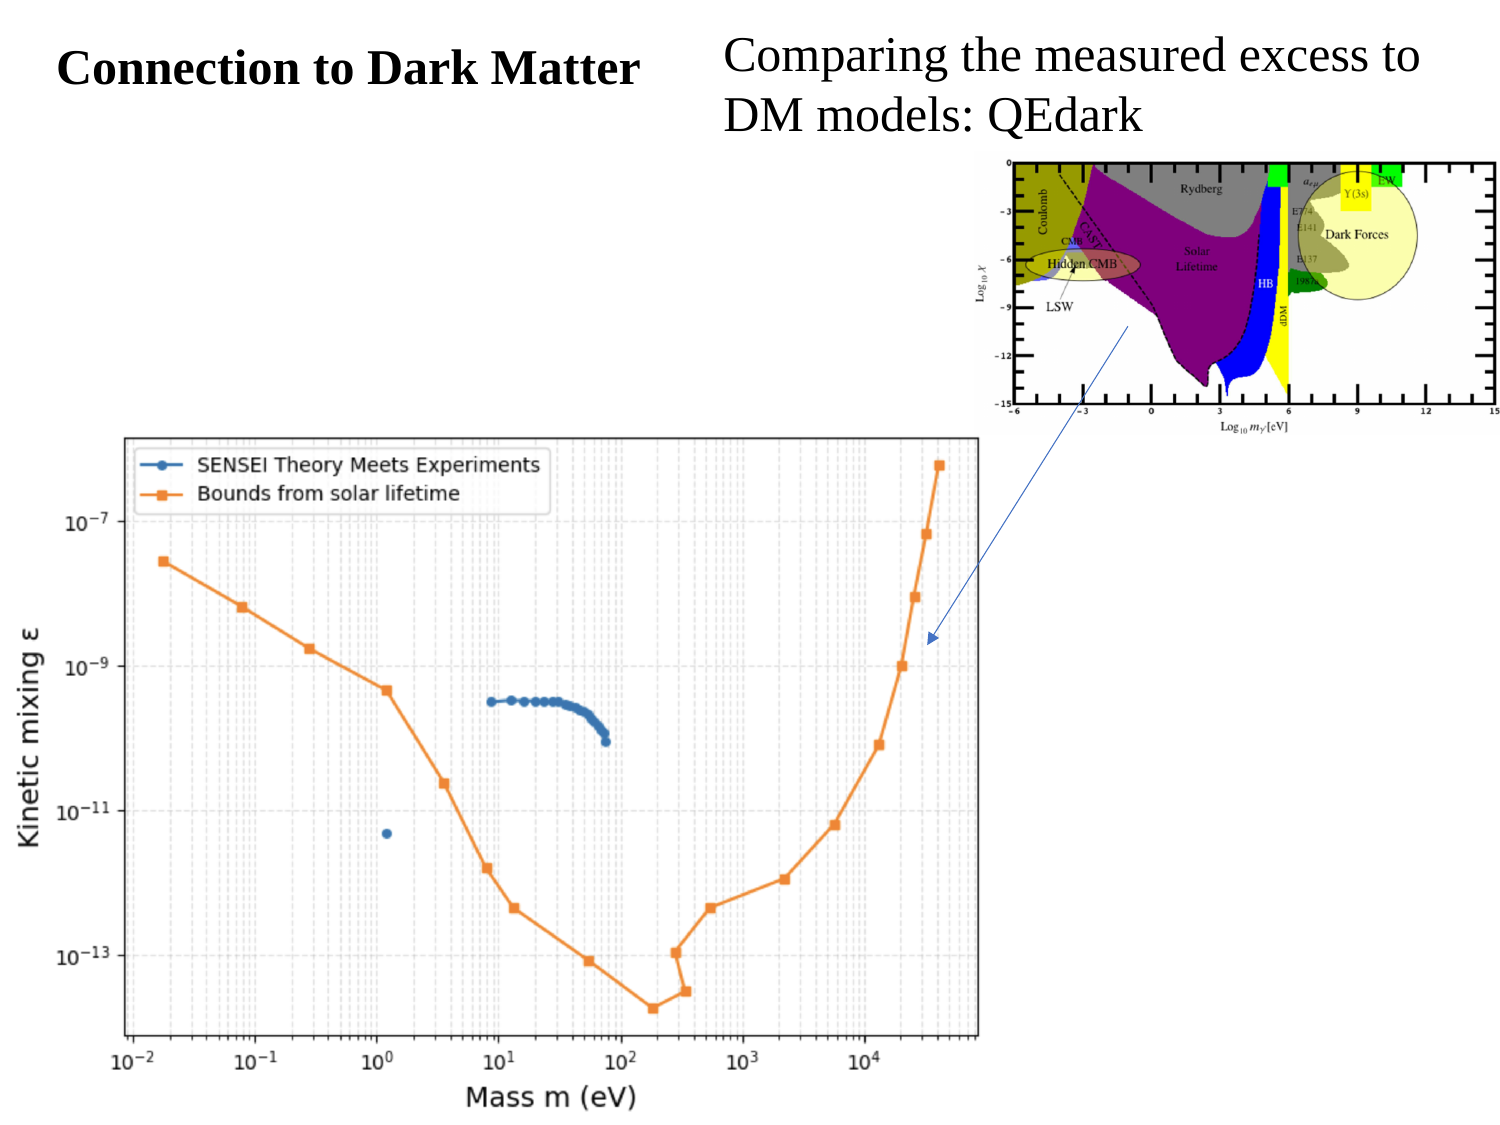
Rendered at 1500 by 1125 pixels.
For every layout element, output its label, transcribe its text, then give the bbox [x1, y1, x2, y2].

picture [0, 420, 1025, 1125]
text_box Connection to Dark Matter [41, 27, 708, 103]
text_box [927, 326, 1128, 646]
text_box Comparing the measured excess to DM models: QEdark [708, 14, 1459, 149]
picture [974, 150, 1500, 435]
